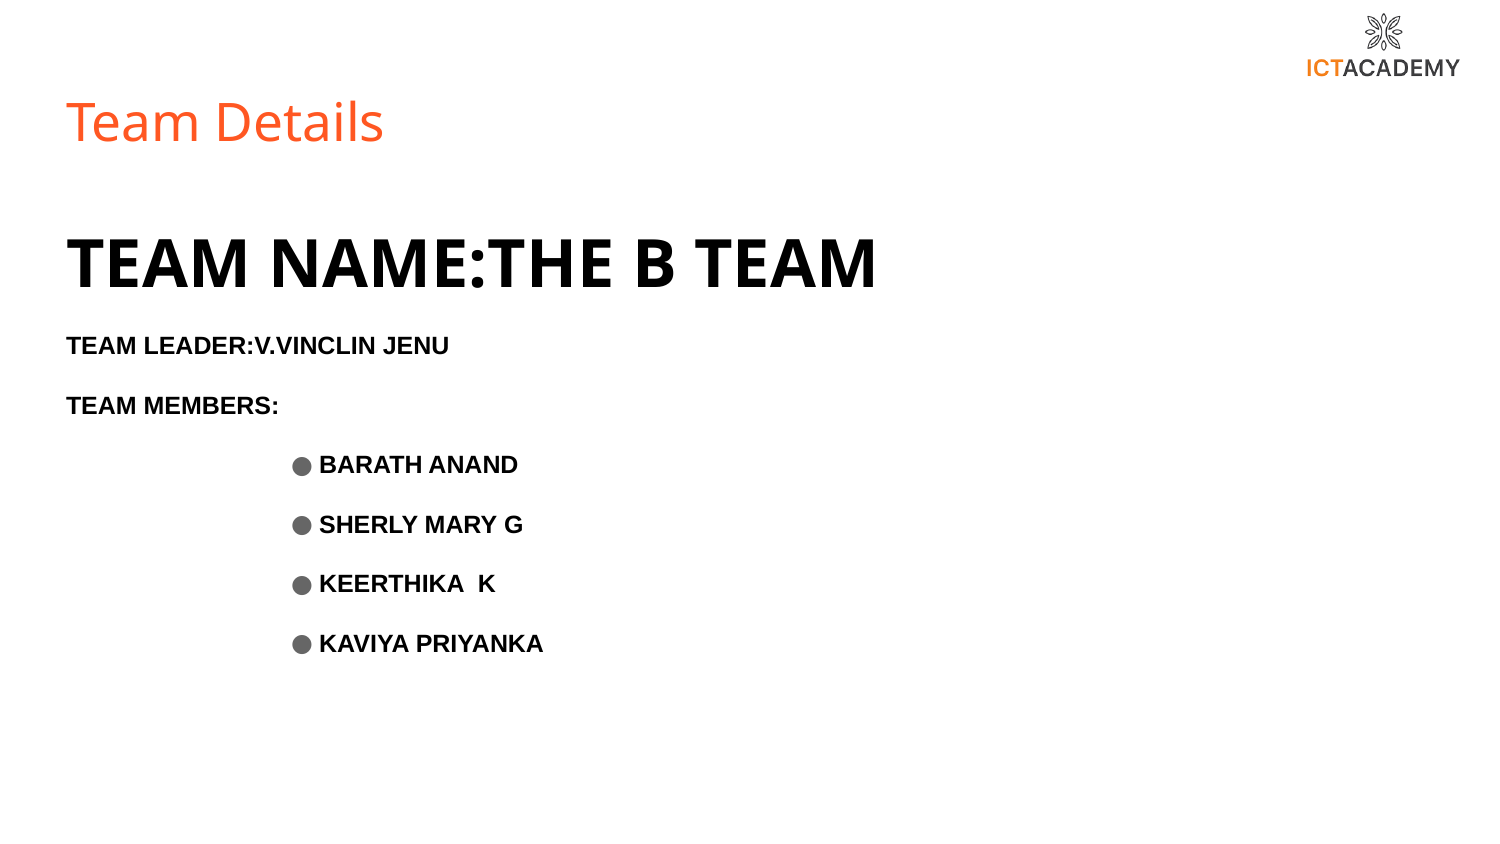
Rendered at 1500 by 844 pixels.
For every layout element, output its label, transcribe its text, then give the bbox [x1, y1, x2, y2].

list TEAM NAME:THE B TEAM TEAM LEADER:V.VINCLIN JENU TEAM MEMBERS: BARATH ANAND SHERLY MARY G KEERTHIKA K KAVIYA PRIYANKA [51, 193, 1449, 754]
title Team Details [51, 72, 1449, 167]
picture [1273, 5, 1494, 84]
